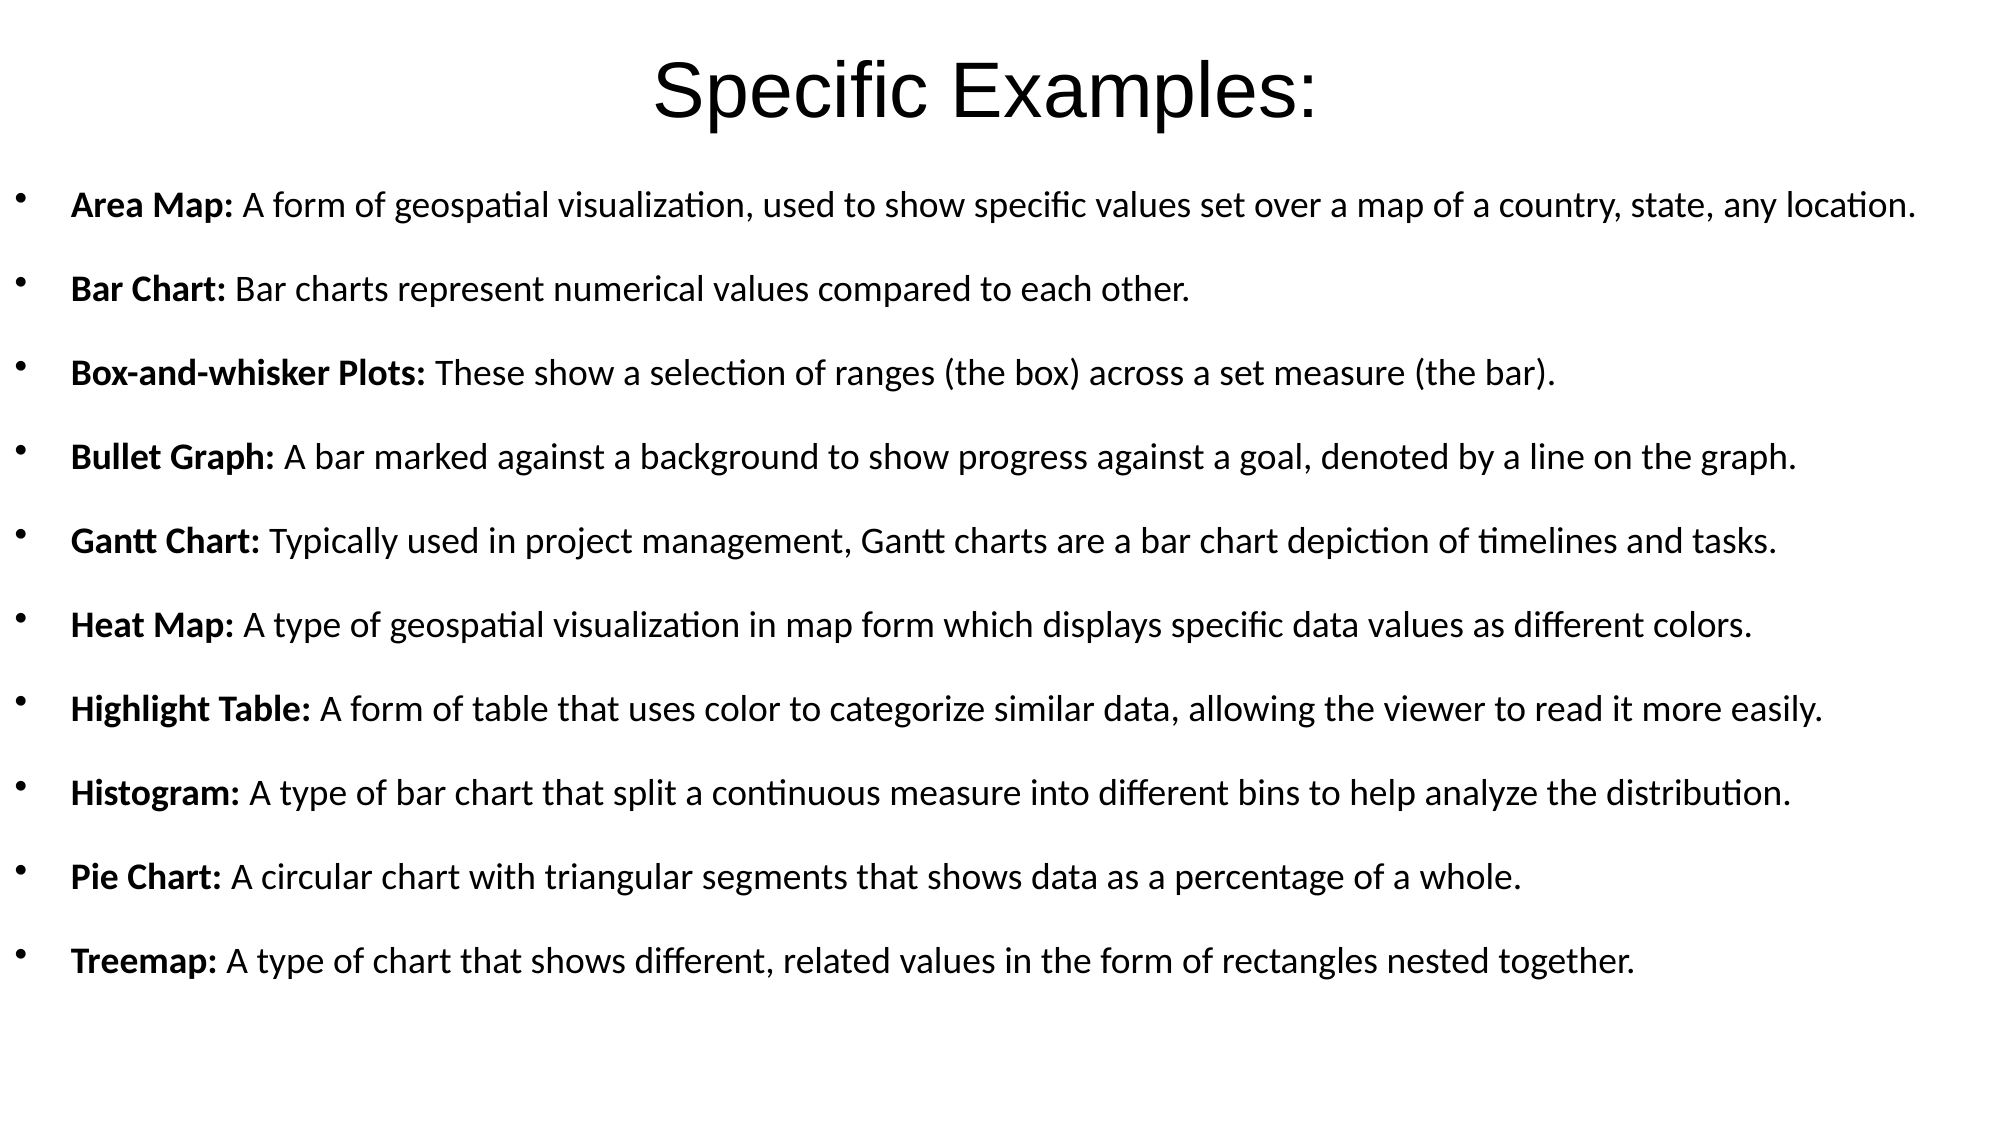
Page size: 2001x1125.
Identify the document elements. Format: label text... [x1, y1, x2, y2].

title Specific Examples: [123, 31, 1850, 140]
list Area Map: A form of geospatial visualization, used to show specific values set over a map of a country, state, any location. Bar Chart: Bar charts represent numerical values compared to each other. Box-and-whisker Plots: These show a selection of ranges (the box) across a set measure (the bar). Bullet Graph: A bar marked against a background to show progress against a goal, denoted by a line on the graph. Gantt Chart: Typically used in project management, Gantt charts are a bar chart depiction of timelines and tasks. Heat Map: A type of geospatial visualization in map form which displays specific data values as different colors. Highlight Table: A form of table that uses color to categorize similar data, allowing the viewer to read it more easily. Histogram: A type of bar chart that split a continuous measure into different bins to help analyze the distribution. Pie Chart: A circular chart with triangular segments that shows data as a percentage of a whole. Treemap: A type of chart that shows different, related values in the form of rectangles nested together. [0, 140, 1988, 1034]
